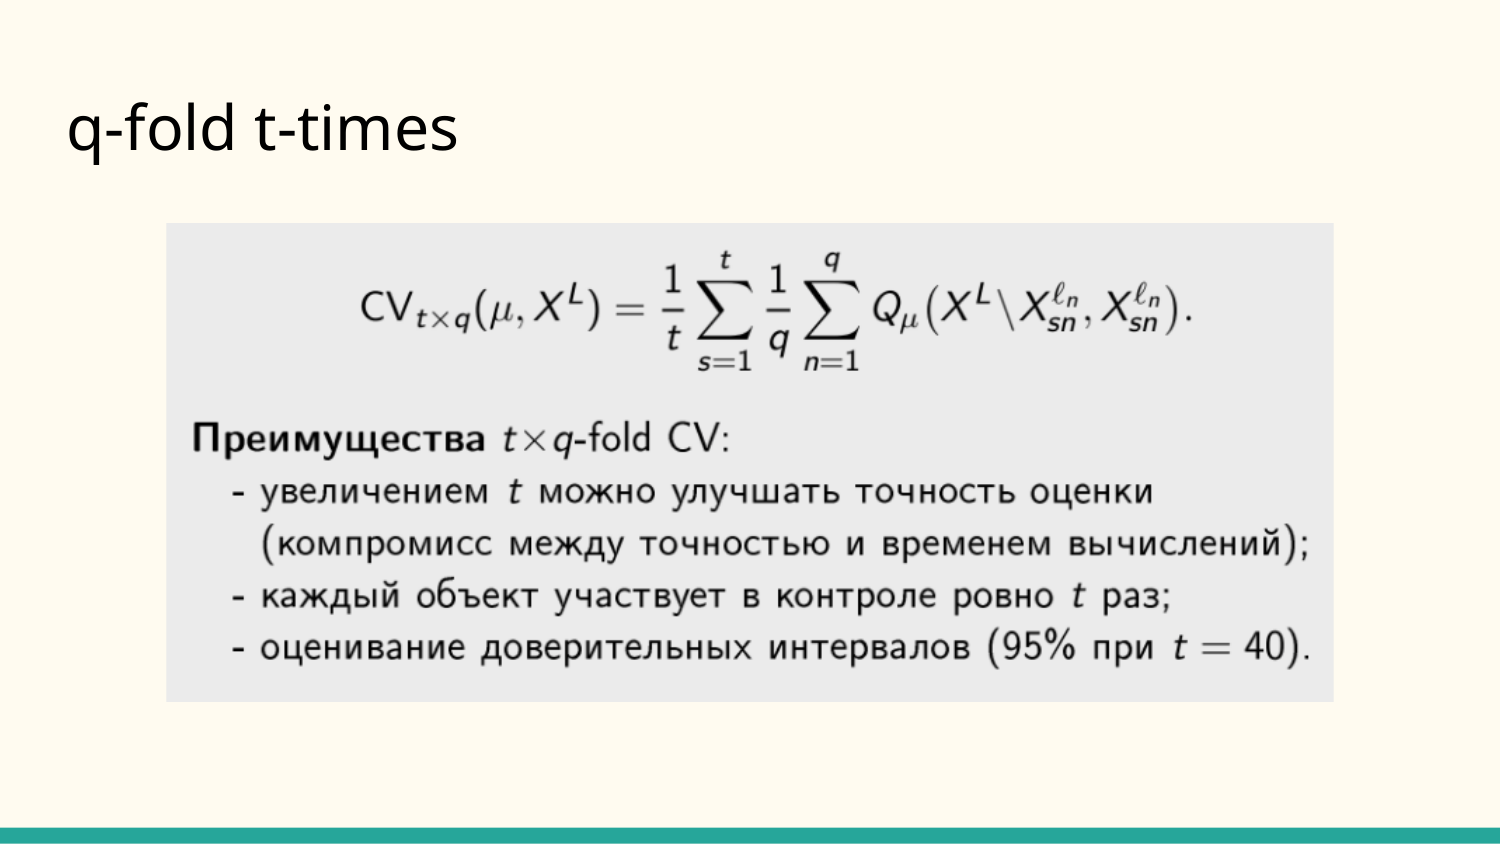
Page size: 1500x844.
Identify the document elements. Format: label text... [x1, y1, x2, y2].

picture [166, 223, 1334, 703]
title q-fold t-times [51, 72, 1449, 174]
